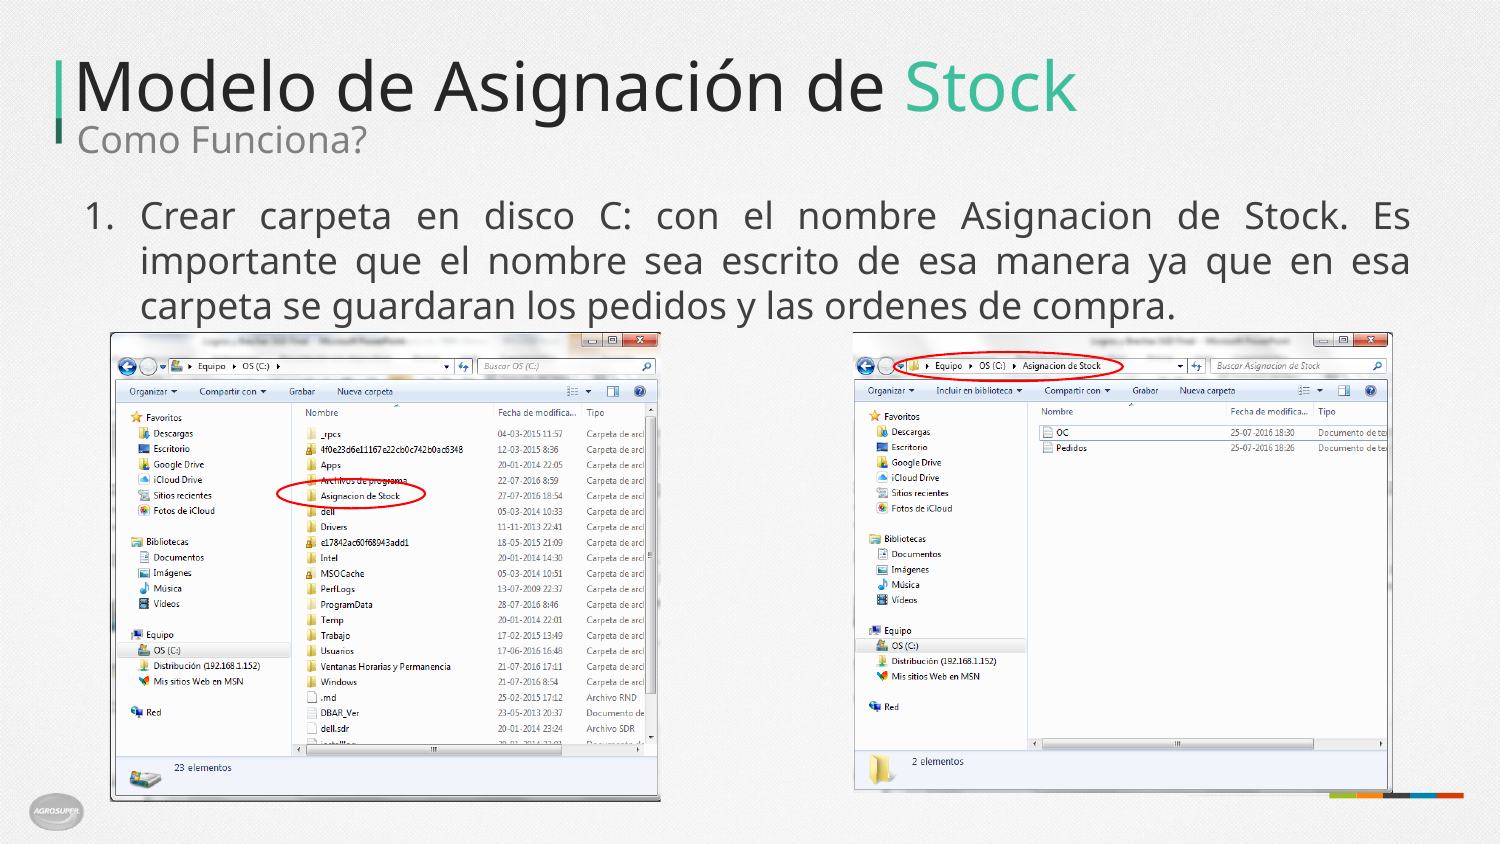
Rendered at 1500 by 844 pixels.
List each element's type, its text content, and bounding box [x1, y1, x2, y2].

text_box [1436, 792, 1465, 799]
text_box [1382, 792, 1409, 799]
text_box [1409, 792, 1436, 799]
list Crear carpeta en disco C: con el nombre Asignacion de Stock. Es importante que el nombre sea escrito de esa manera ya que en esa carpeta se guardaran los pedidos y las ordenes de compra. [72, 186, 1424, 357]
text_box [55, 60, 62, 144]
text_box [1357, 793, 1382, 799]
picture [0, 0, 1500, 844]
list Como Funciona? [65, 115, 1417, 154]
text_box [1328, 793, 1357, 799]
list Modelo de Asignación de Stock [62, 47, 1417, 127]
